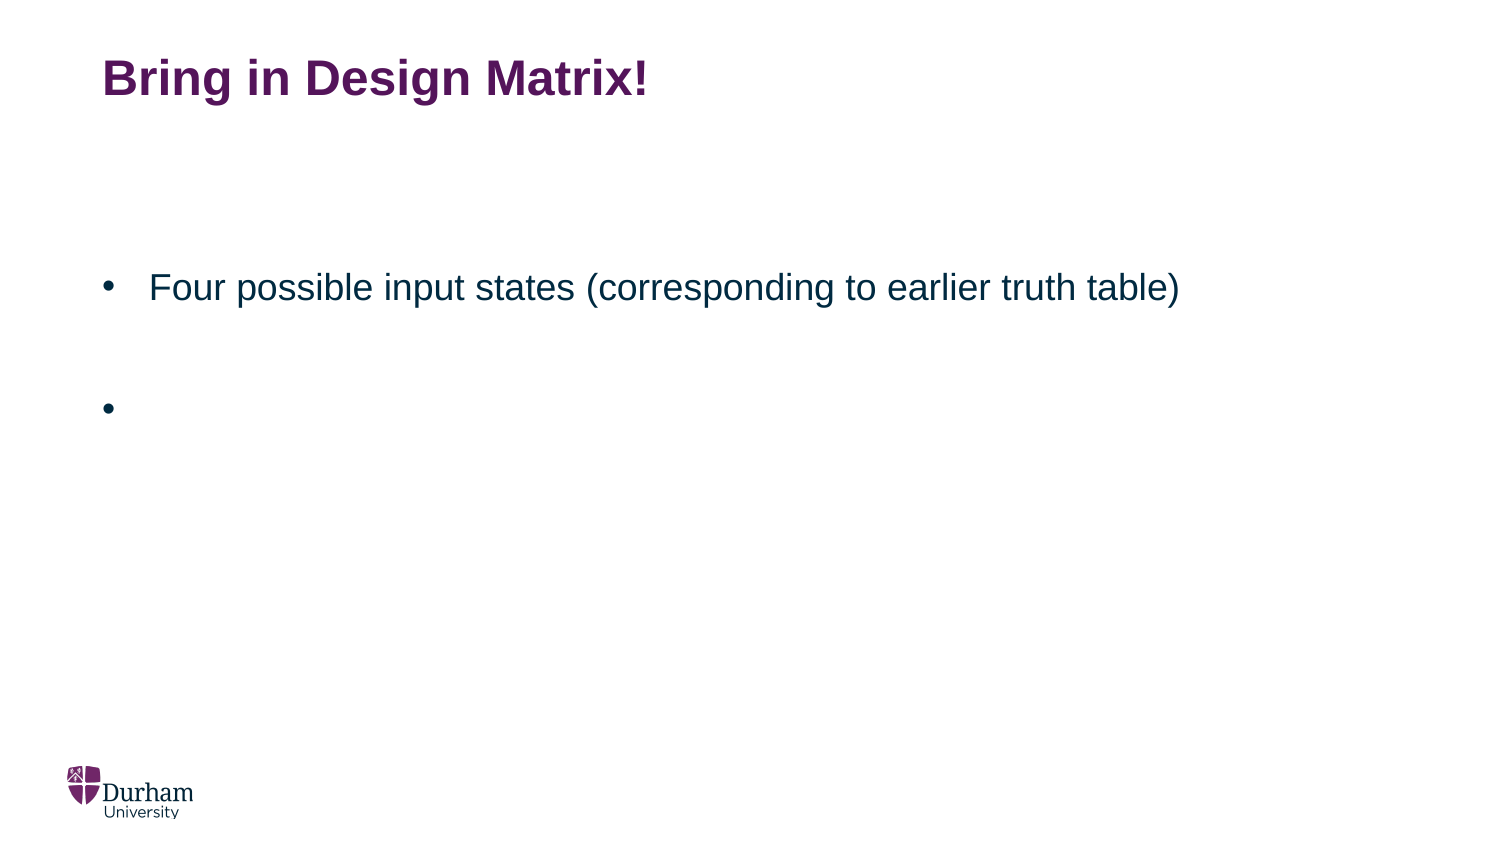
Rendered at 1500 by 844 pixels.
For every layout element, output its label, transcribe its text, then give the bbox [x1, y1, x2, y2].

title Bring in Design Matrix! [101, 45, 1399, 187]
